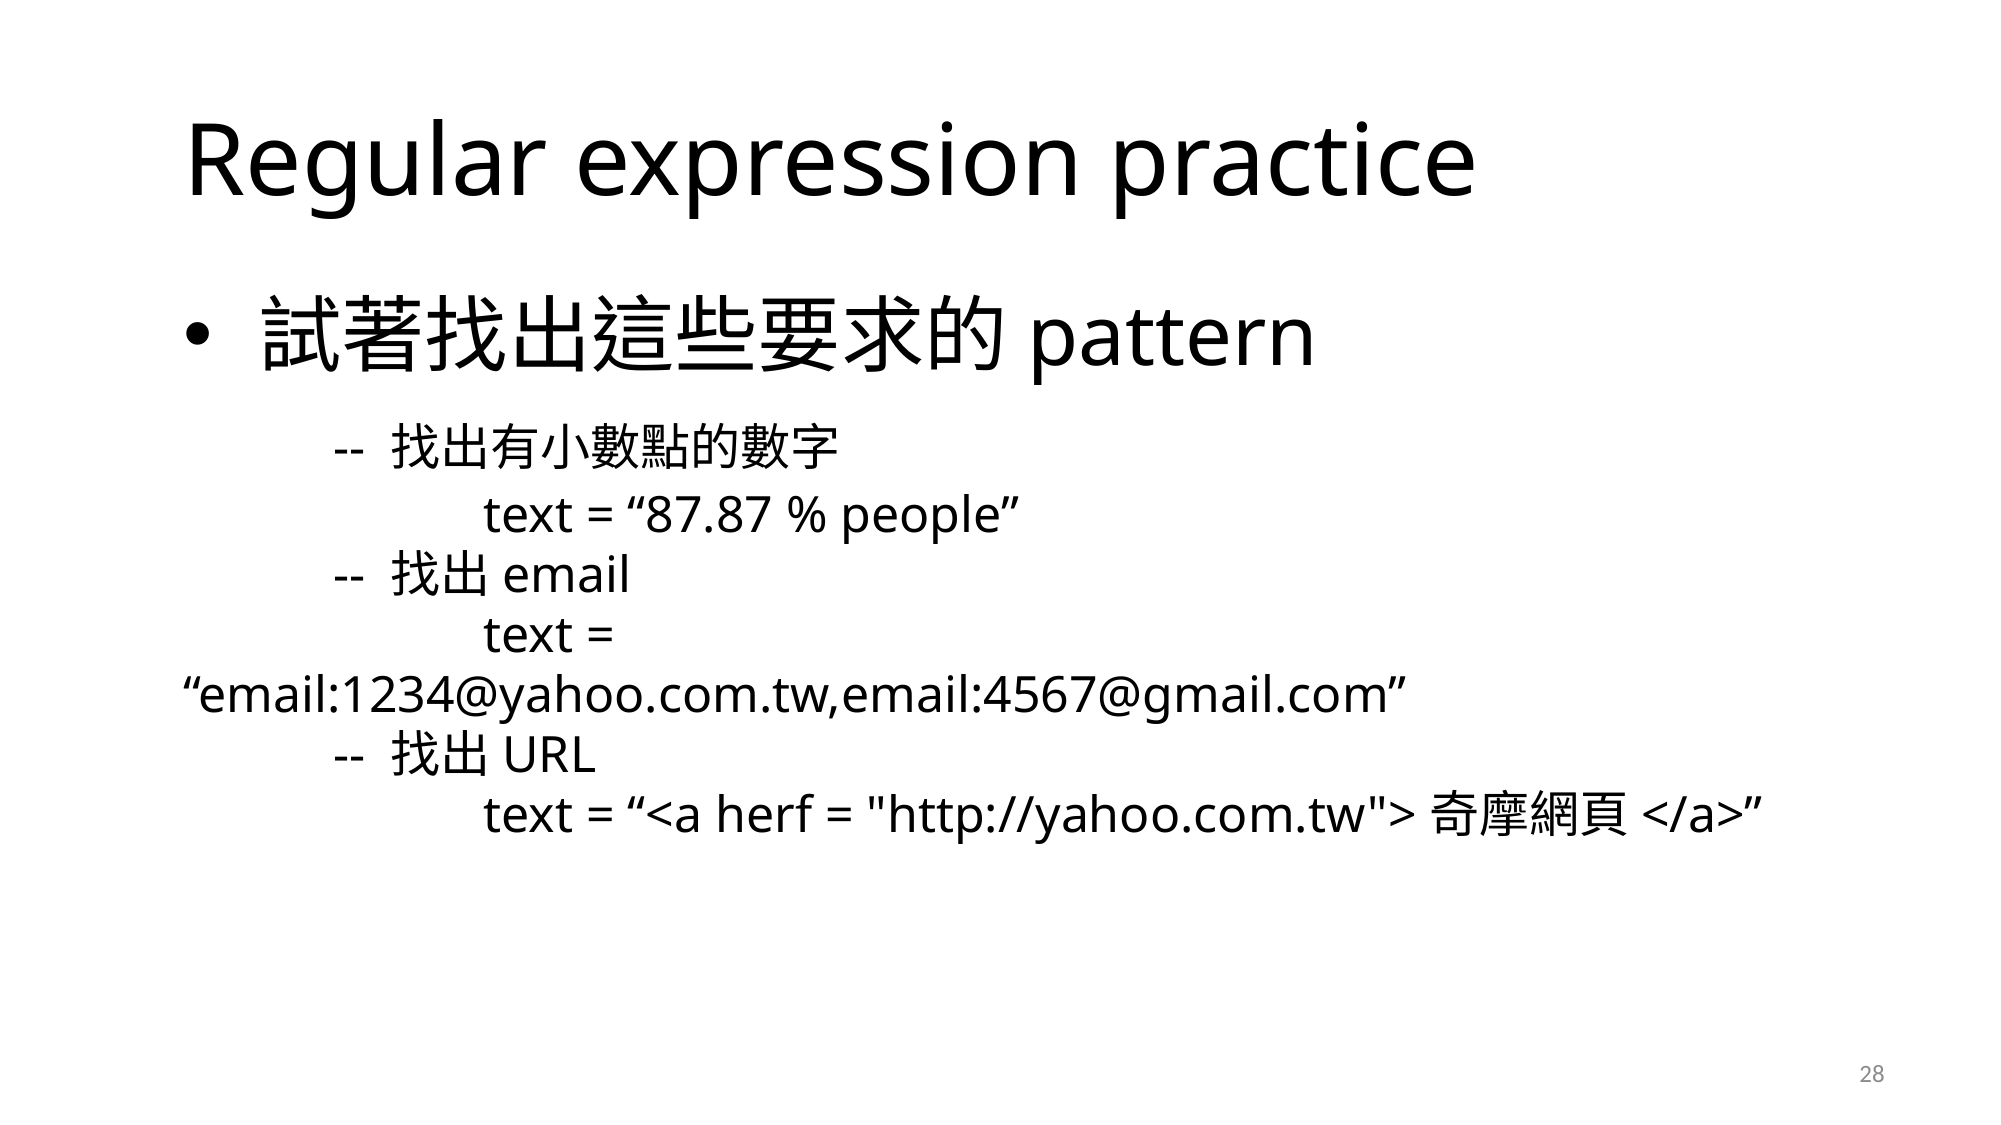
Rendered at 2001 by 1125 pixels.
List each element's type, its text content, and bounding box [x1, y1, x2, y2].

slide_number 28 [1433, 1042, 1900, 1103]
text_box 試著找出這些要求的pattern -- 找出有小數點的數字 text = “87.87 % people” -- 找出email text = “email:1234@yahoo.com.tw,email:4567@gmail.com” -- 找出URL text = “<a herf = "http://yahoo.com.tw">奇摩網頁</a>” [163, 262, 1856, 1081]
title Regular expression practice [163, 49, 1507, 237]
